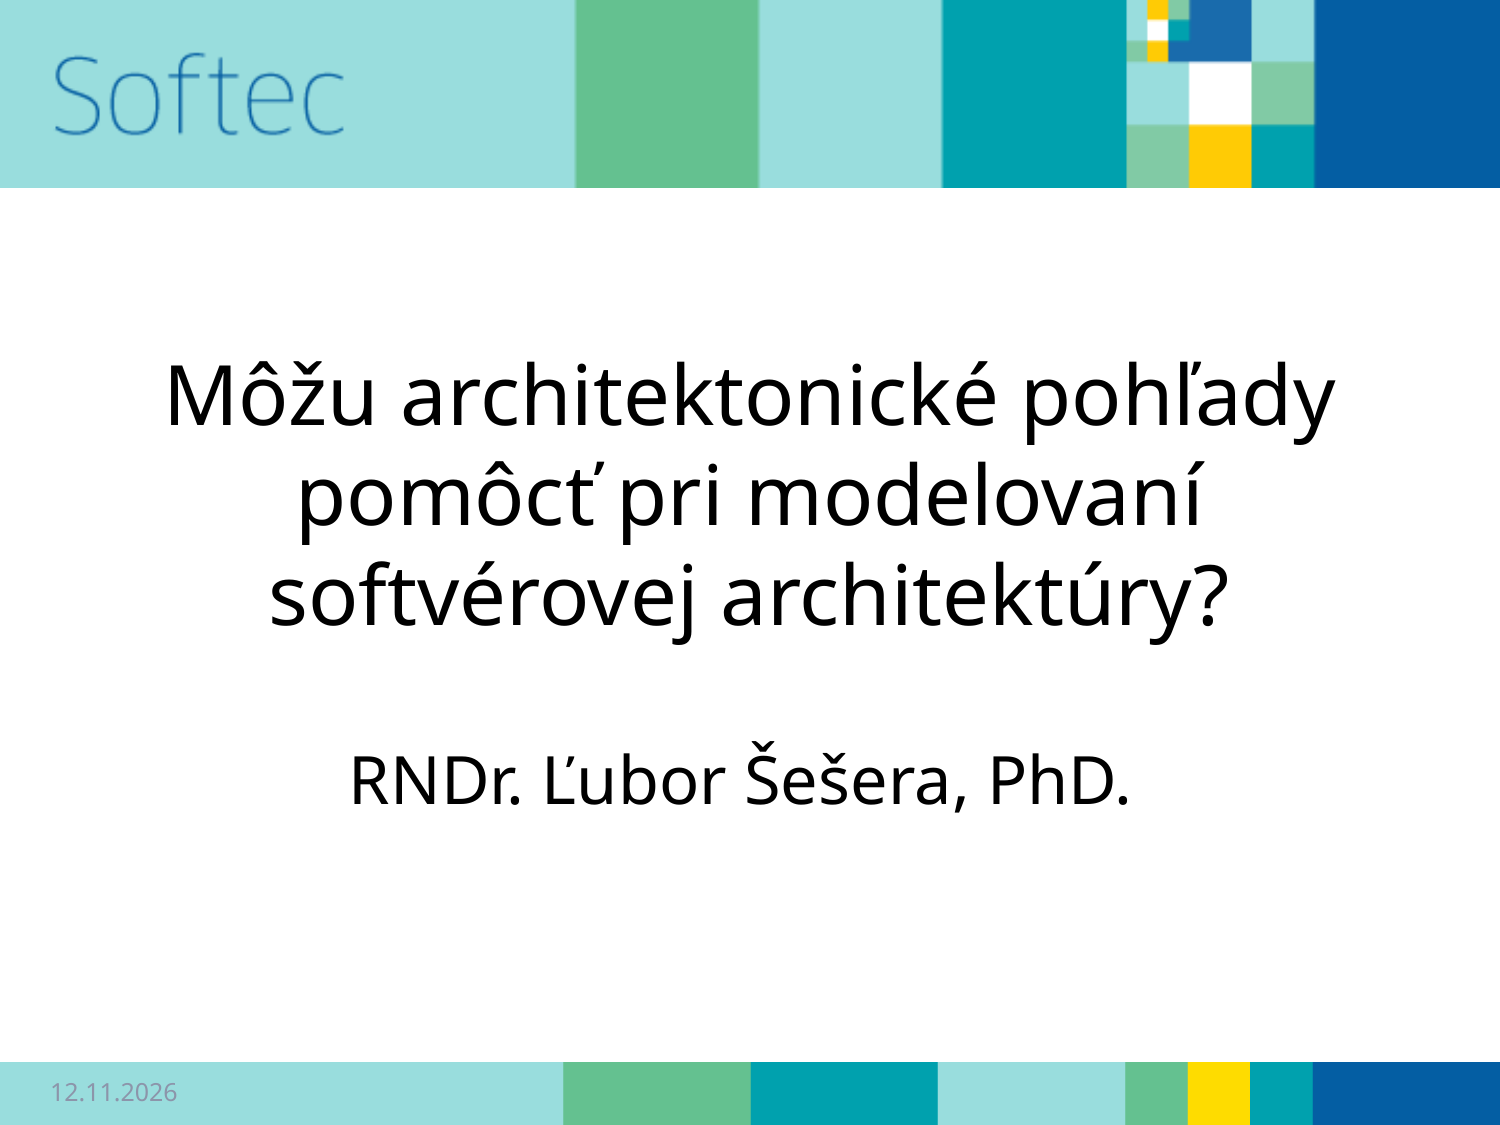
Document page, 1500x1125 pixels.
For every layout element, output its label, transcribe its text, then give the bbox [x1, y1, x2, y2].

picture [0, 0, 1500, 188]
picture [0, 1062, 1500, 1125]
slide_number 5. 1. 2024 [35, 1063, 386, 1124]
title Môžu architektonické pohľady pomôcť pri modelovaní softvérovej architektúry? [112, 349, 1388, 646]
subtitle RNDr. Ľubor Šešera, PhD. [225, 637, 1275, 925]
